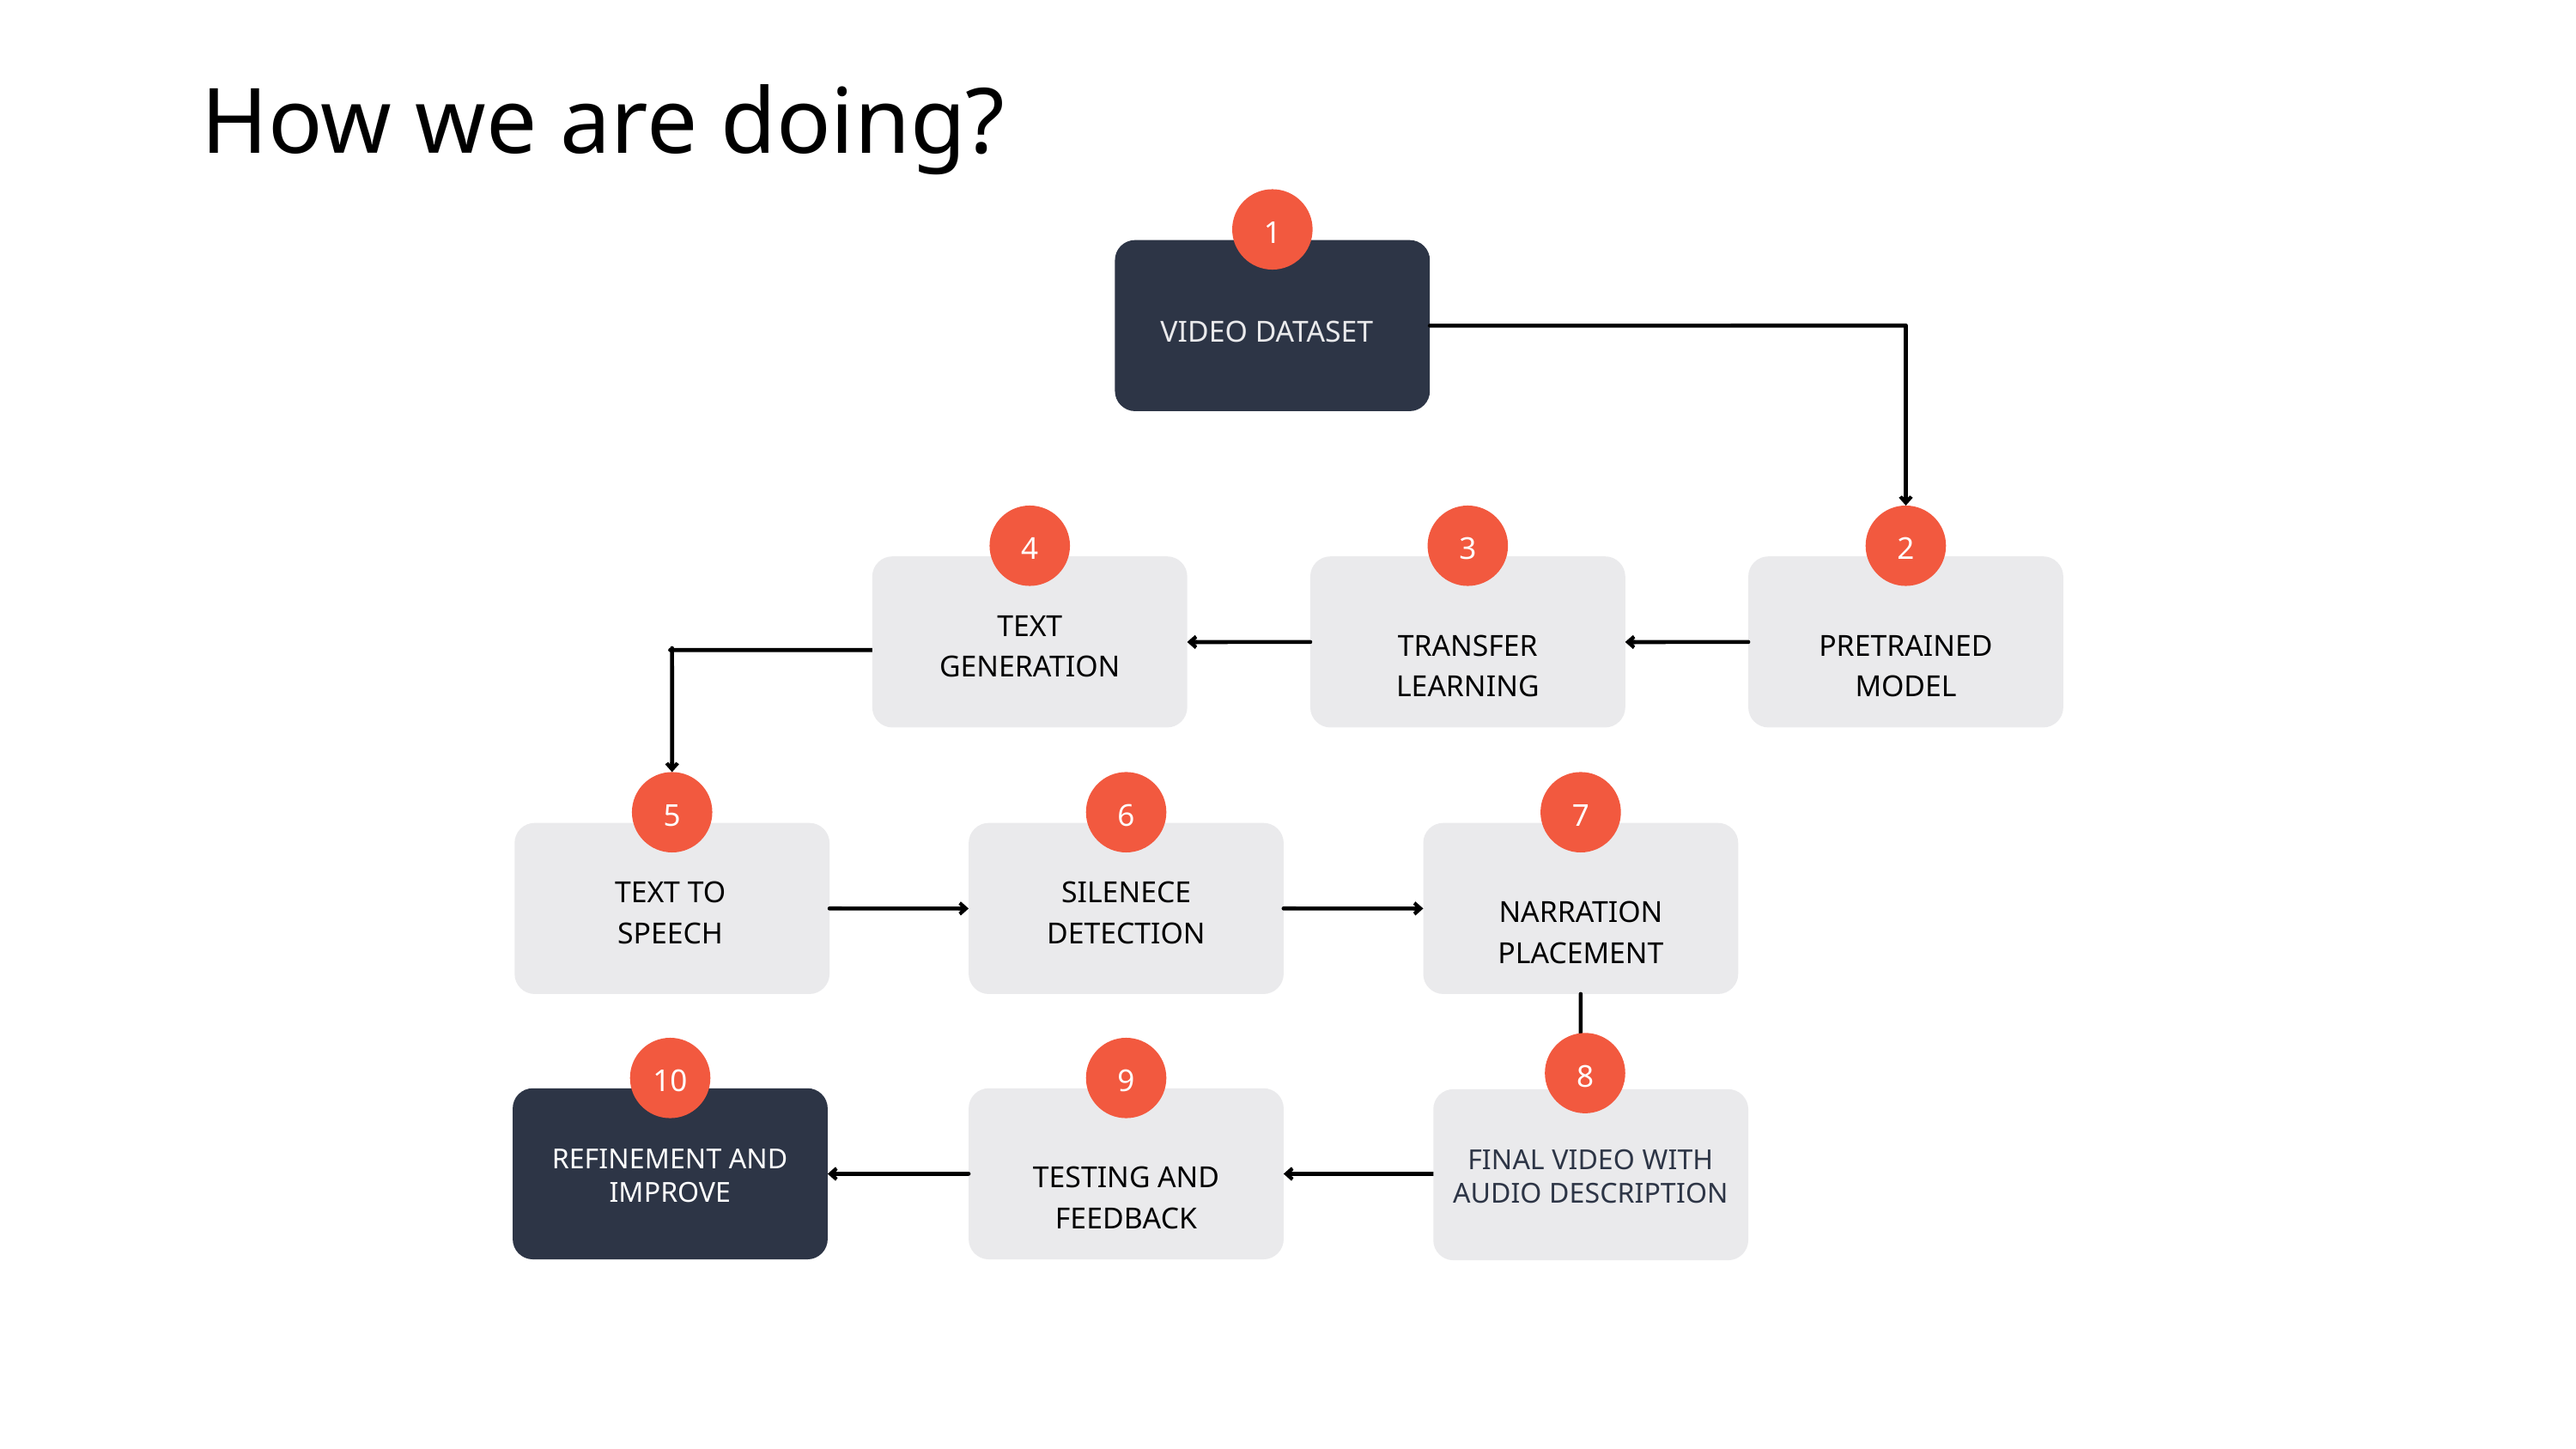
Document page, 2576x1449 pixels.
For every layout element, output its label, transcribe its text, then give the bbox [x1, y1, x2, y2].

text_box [1423, 822, 1739, 995]
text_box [1544, 1033, 1625, 1114]
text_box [1432, 1088, 1749, 1261]
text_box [1540, 772, 1621, 853]
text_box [1231, 189, 1313, 270]
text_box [1865, 505, 1947, 586]
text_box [631, 772, 713, 853]
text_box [1085, 772, 1167, 853]
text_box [1085, 1037, 1167, 1119]
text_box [968, 822, 1285, 995]
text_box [1747, 555, 2064, 728]
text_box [629, 1037, 711, 1119]
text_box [968, 1088, 1285, 1260]
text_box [1427, 505, 1509, 586]
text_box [1309, 555, 1625, 728]
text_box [989, 505, 1071, 586]
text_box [872, 555, 1188, 728]
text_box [514, 822, 830, 995]
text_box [1115, 239, 1431, 412]
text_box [512, 1088, 829, 1260]
text_box How we are doing? [201, 72, 1086, 282]
